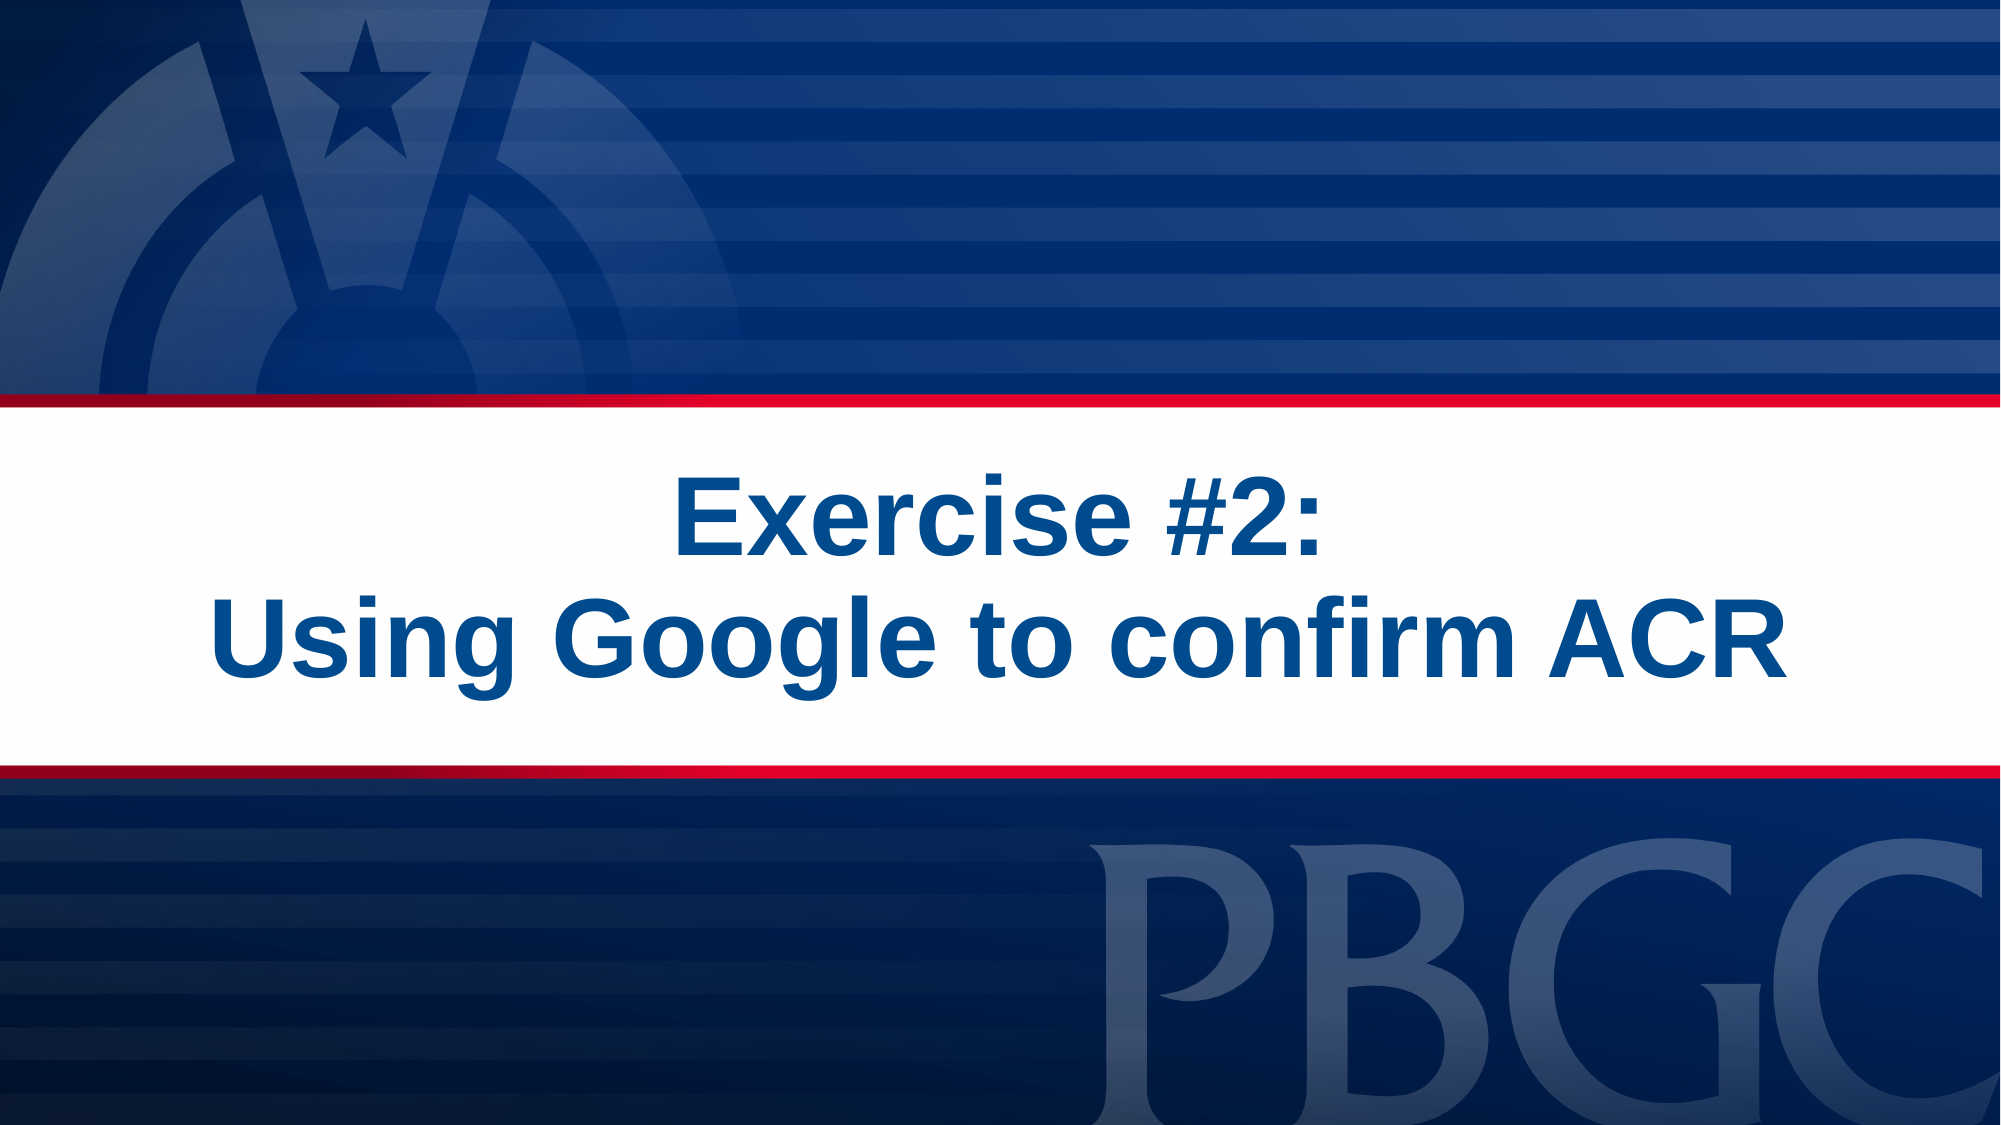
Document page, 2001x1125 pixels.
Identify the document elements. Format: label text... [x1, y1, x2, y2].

title Exercise #2: Using Google to confirm ACR [118, 462, 1882, 710]
picture [0, 0, 2001, 1125]
